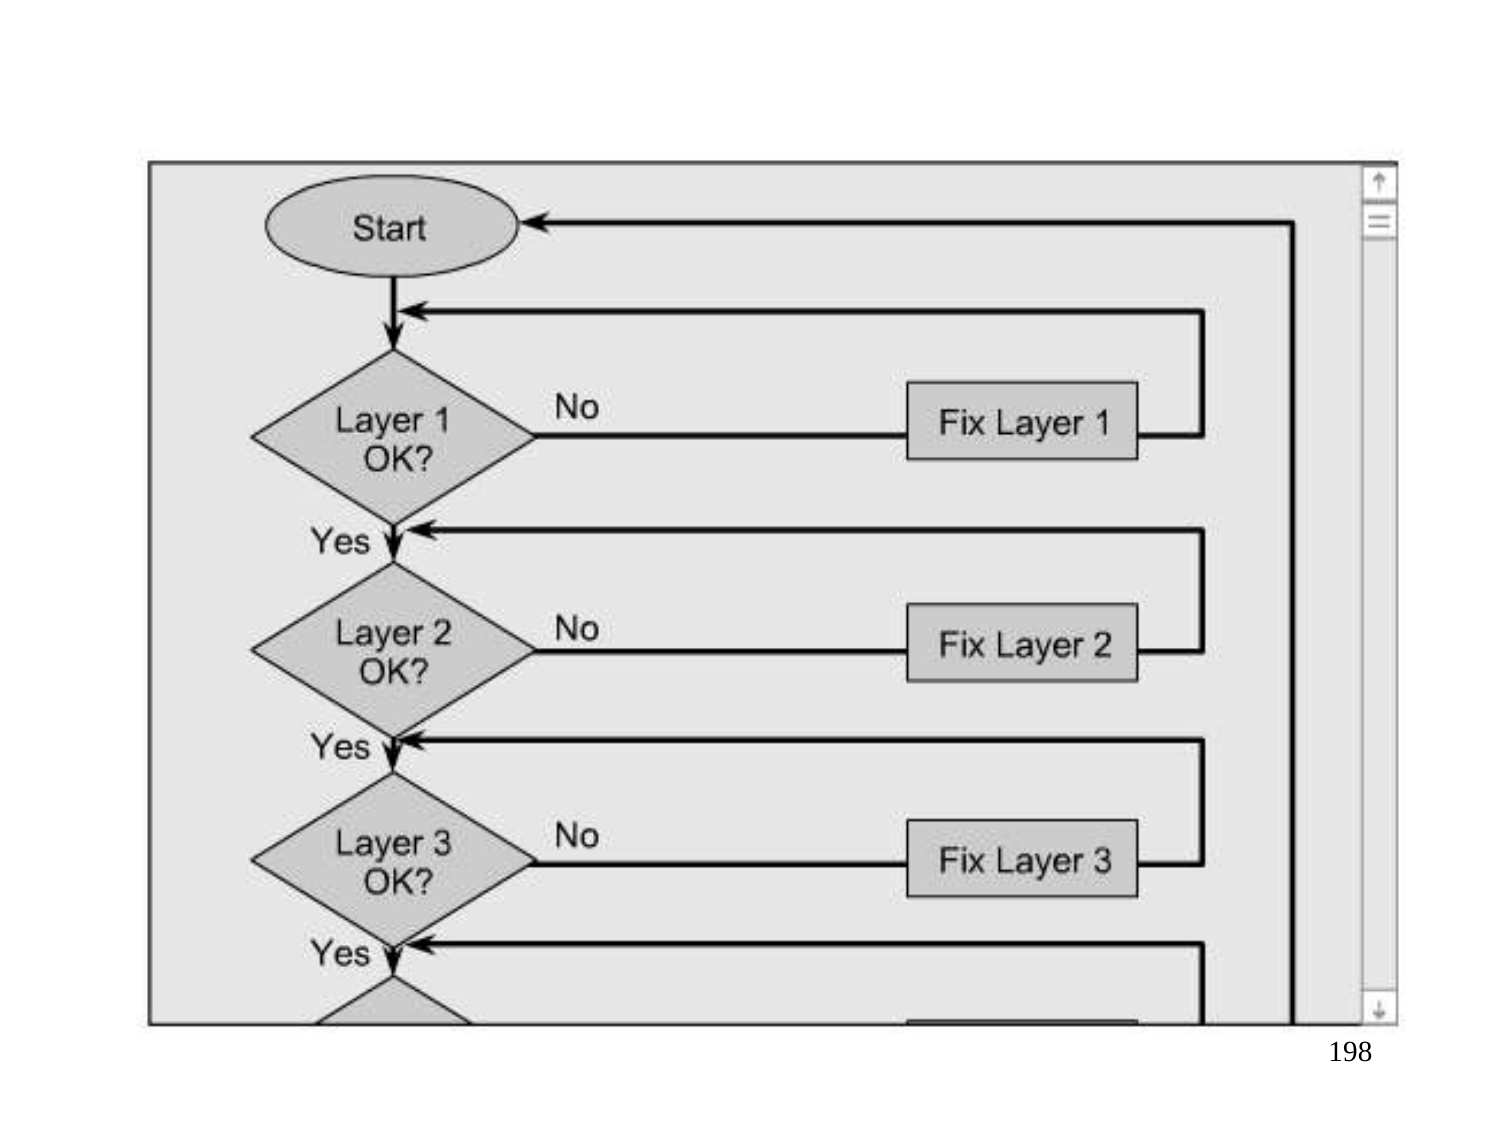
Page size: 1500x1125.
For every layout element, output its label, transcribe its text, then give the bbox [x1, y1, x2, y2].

picture [99, 113, 1438, 1036]
slide_number 198 [1074, 1045, 1388, 1101]
